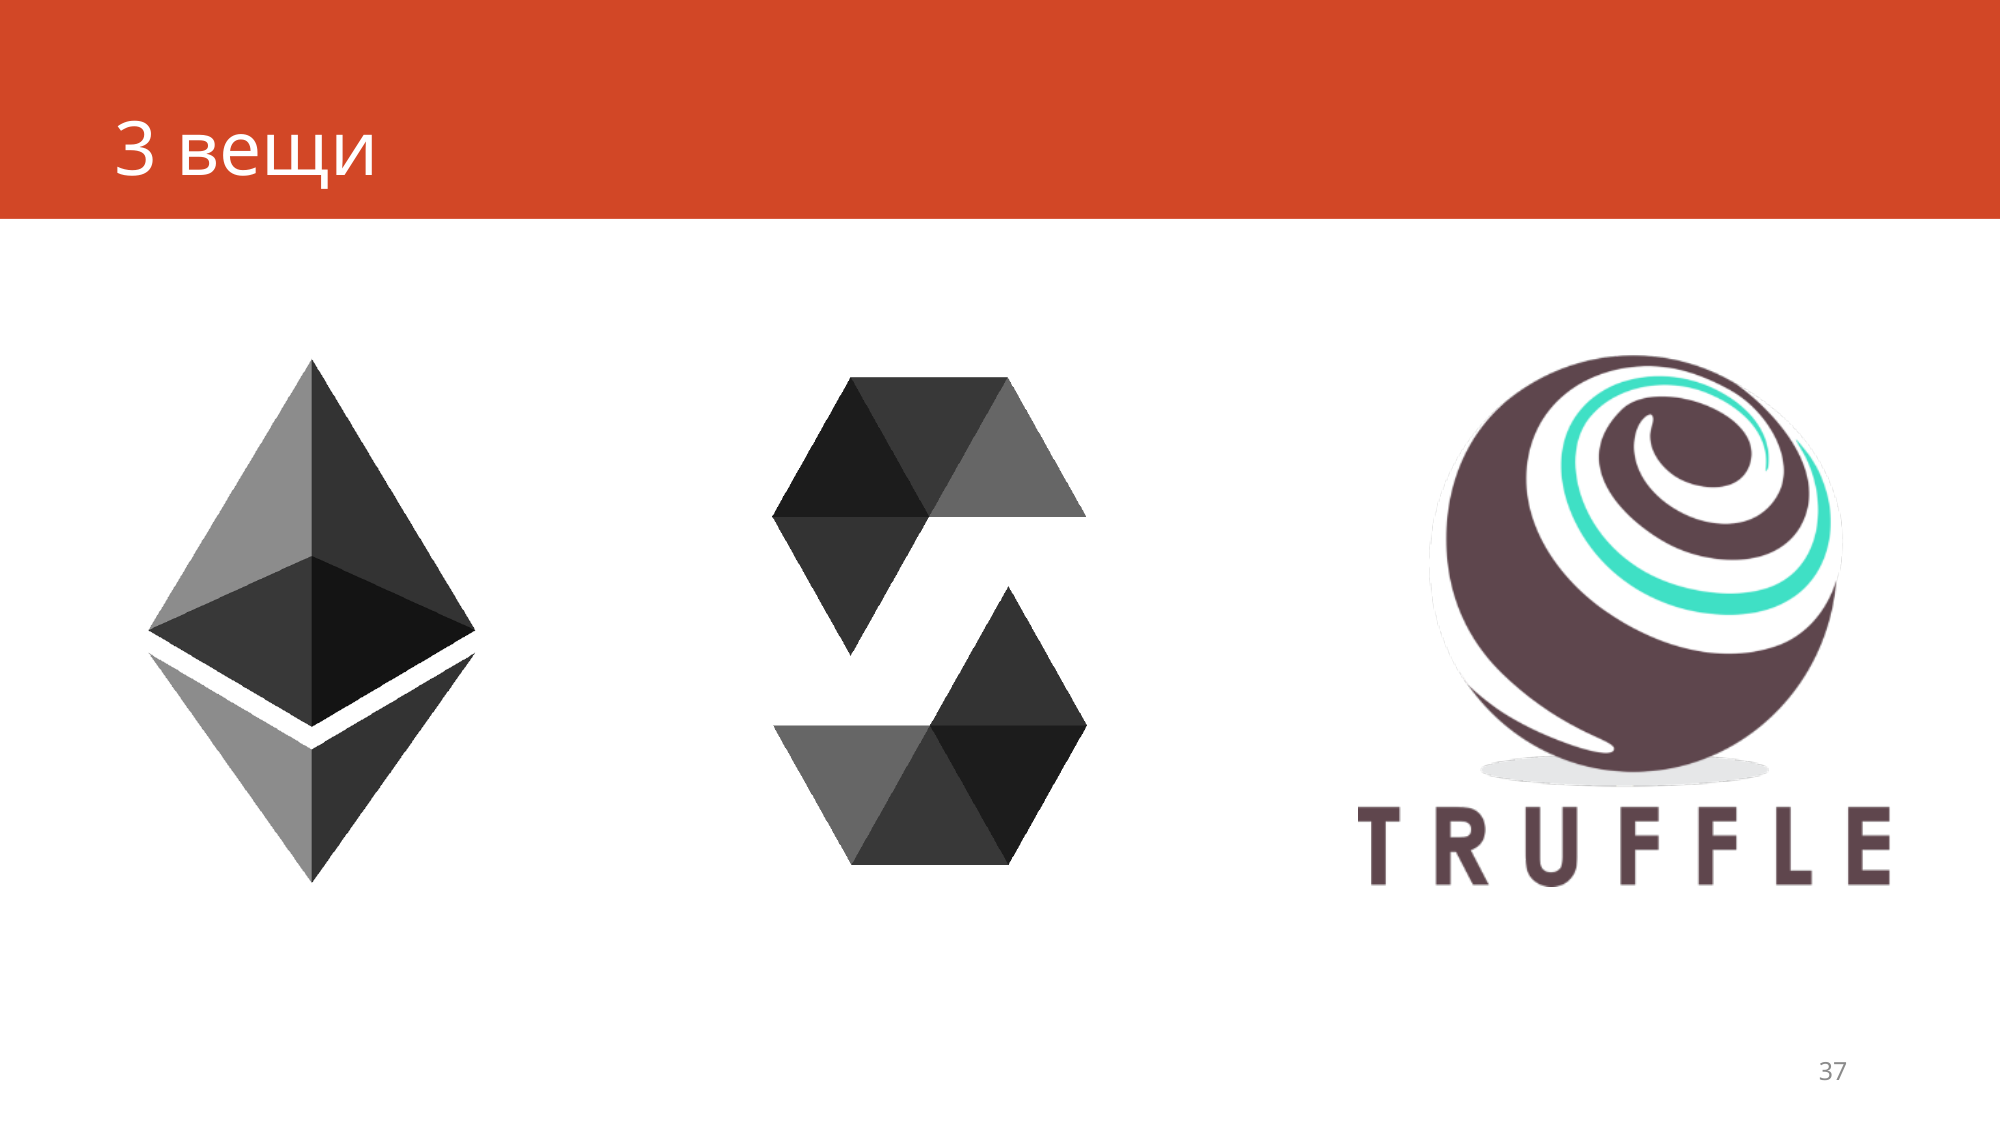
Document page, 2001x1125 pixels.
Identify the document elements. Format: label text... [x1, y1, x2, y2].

picture [1358, 354, 1891, 887]
title 3 вещи [99, 0, 1863, 199]
picture [45, 354, 578, 887]
slide_number 37 [1325, 1042, 1863, 1103]
picture [666, 354, 1200, 887]
